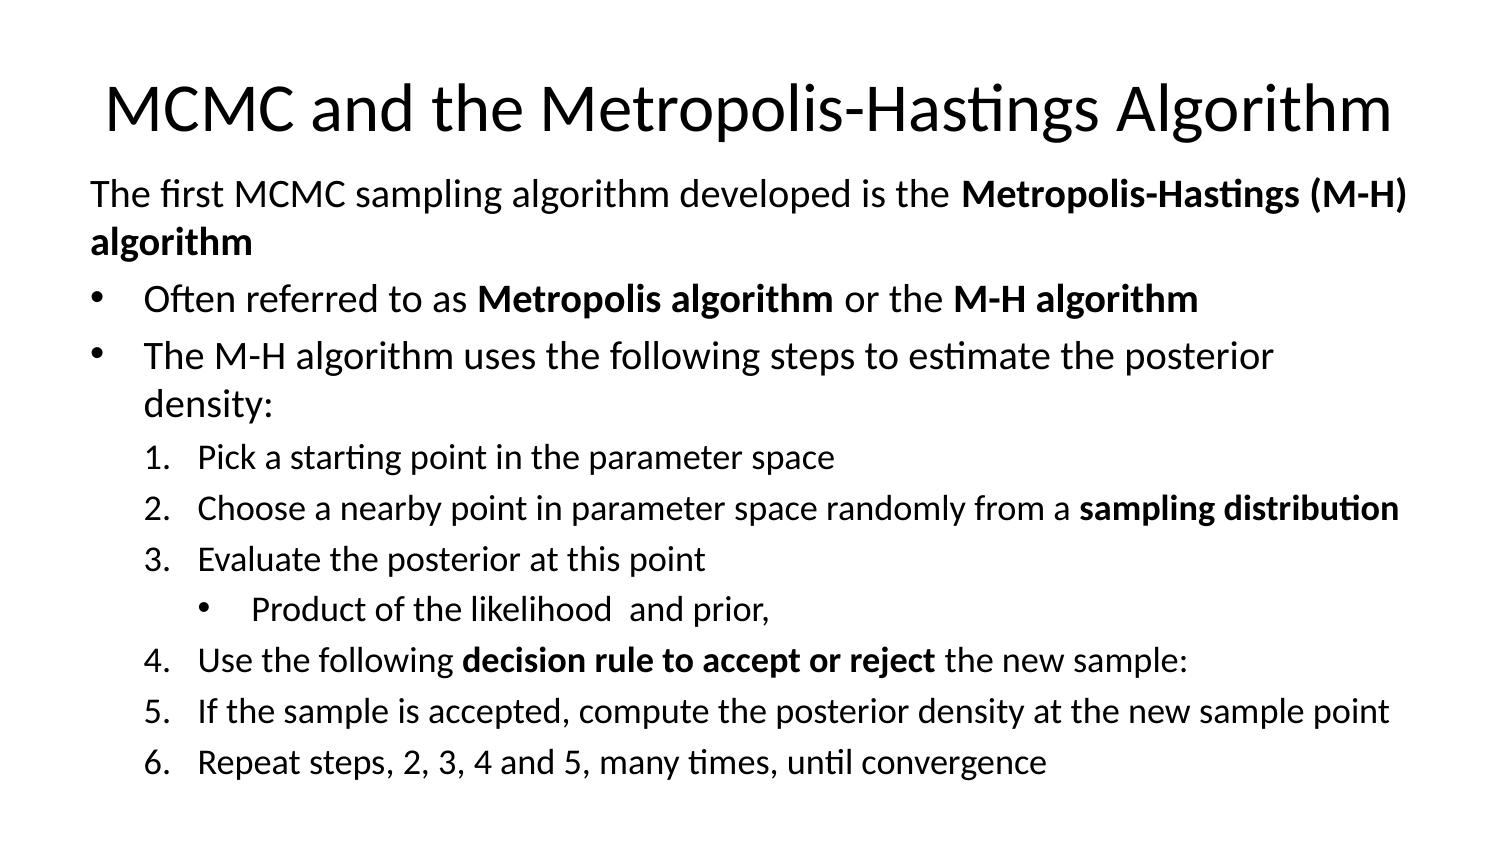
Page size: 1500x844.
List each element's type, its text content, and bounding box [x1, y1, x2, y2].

title MCMC and the Metropolis-Hastings Algorithm [75, 33, 1425, 175]
